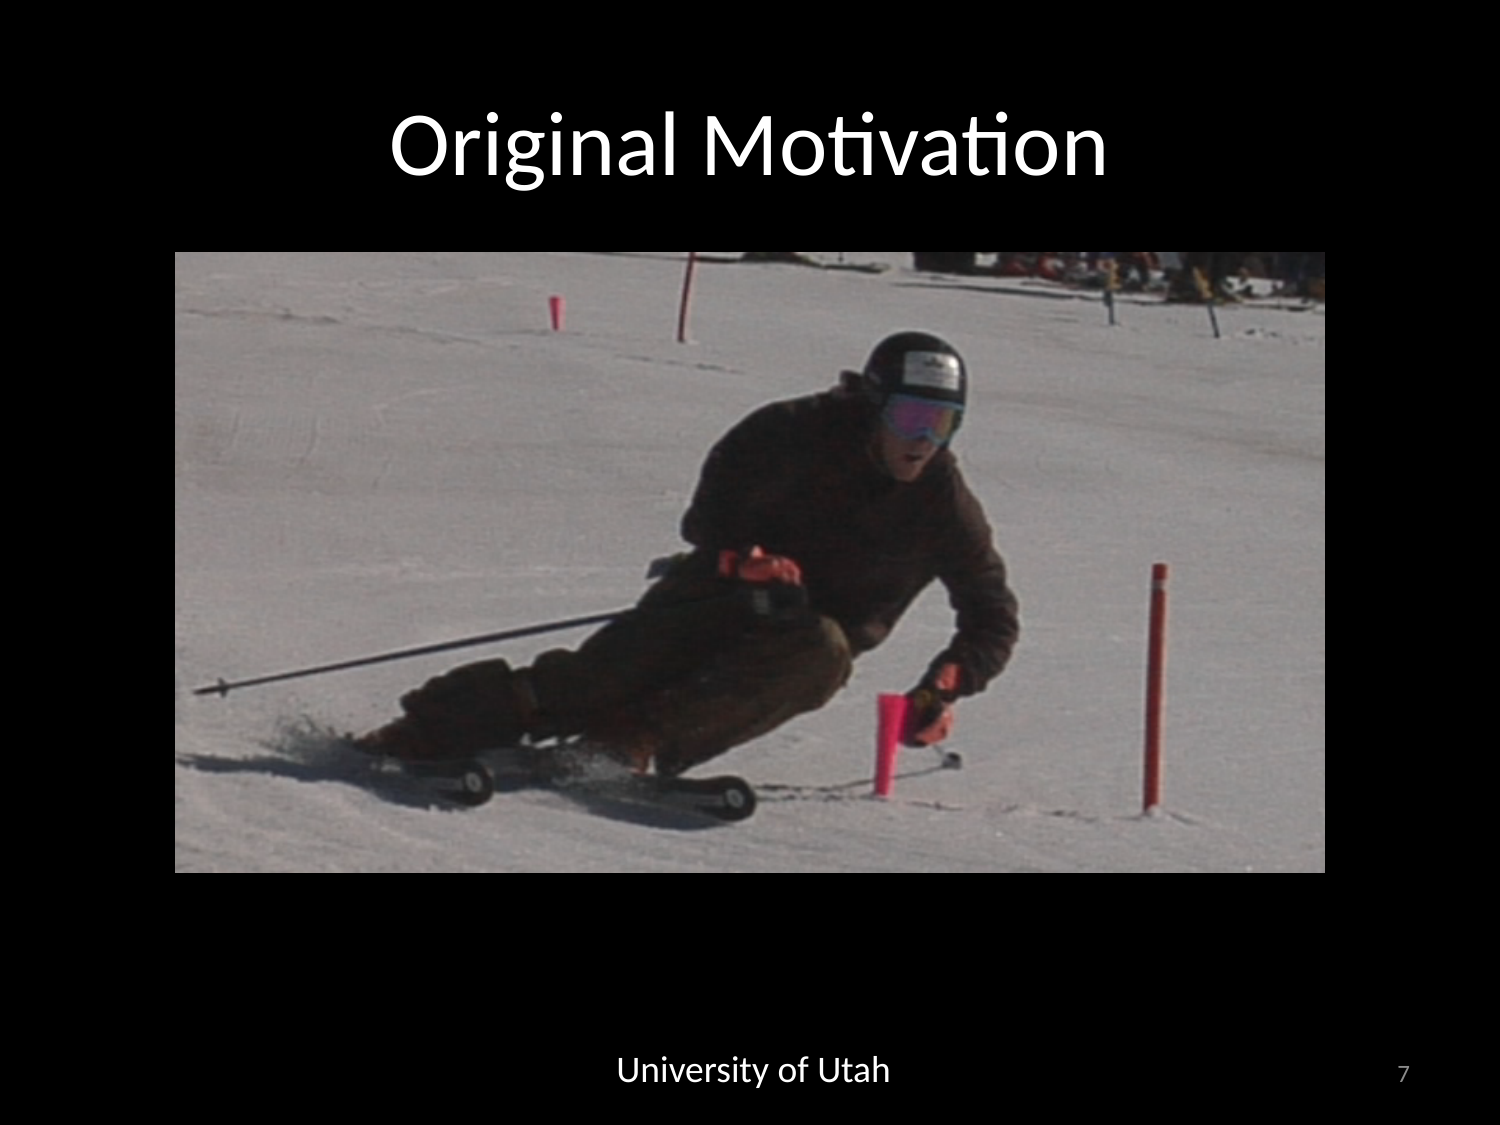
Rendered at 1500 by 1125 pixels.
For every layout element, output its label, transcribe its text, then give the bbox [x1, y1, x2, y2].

slide_number 7 [1074, 1042, 1425, 1103]
picture [175, 252, 1325, 873]
text_box Original Motivation [74, 45, 1425, 233]
text_box University of Utah [601, 1037, 907, 1098]
